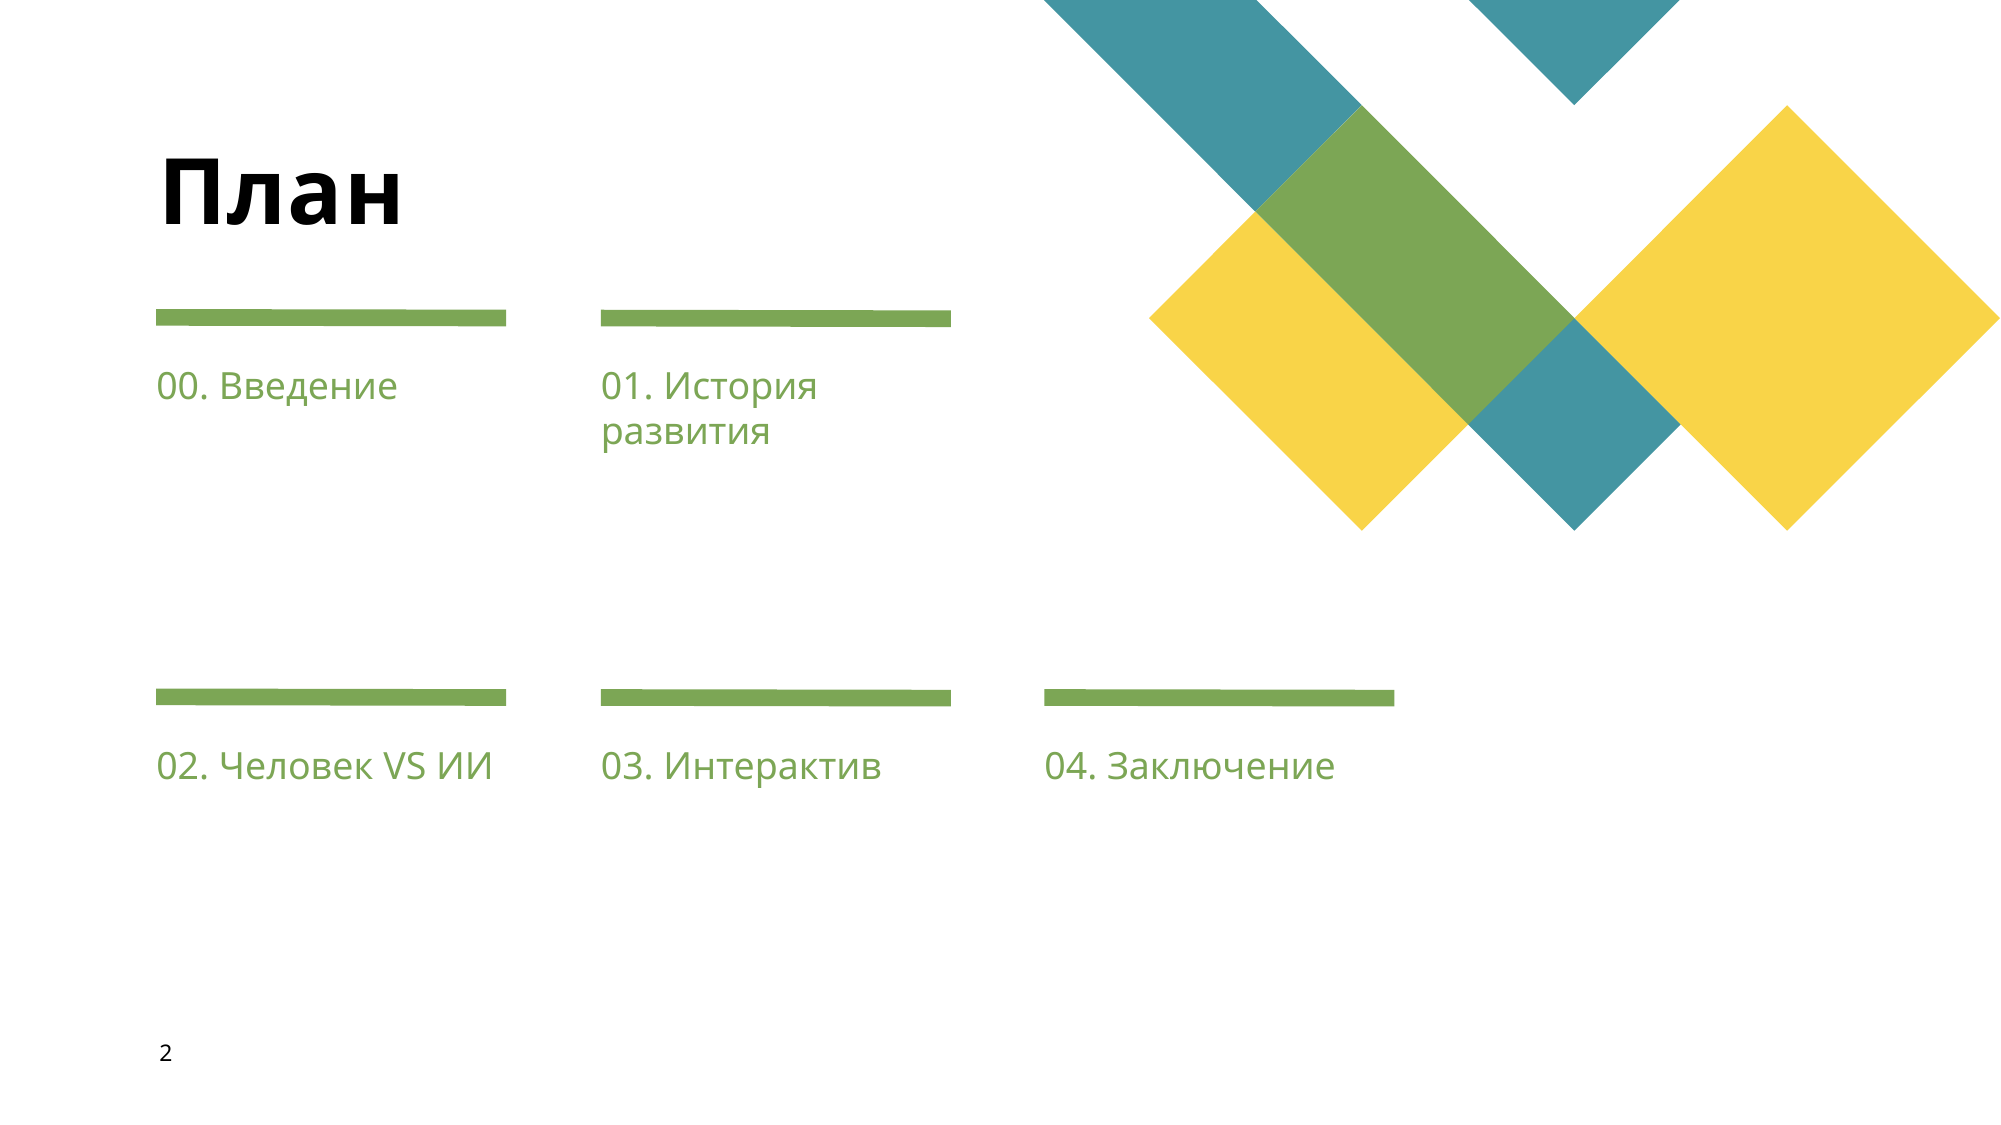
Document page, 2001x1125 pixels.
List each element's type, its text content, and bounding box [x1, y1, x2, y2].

slide_number 2 [159, 1038, 246, 1080]
list 04. Заключение [1044, 741, 1394, 776]
list 02. Человек VS ИИ [156, 741, 507, 776]
list 03. Интерактив [600, 741, 950, 776]
list 01. История развития [600, 362, 950, 450]
list 00. Введение [156, 362, 507, 397]
title План [158, 144, 969, 245]
